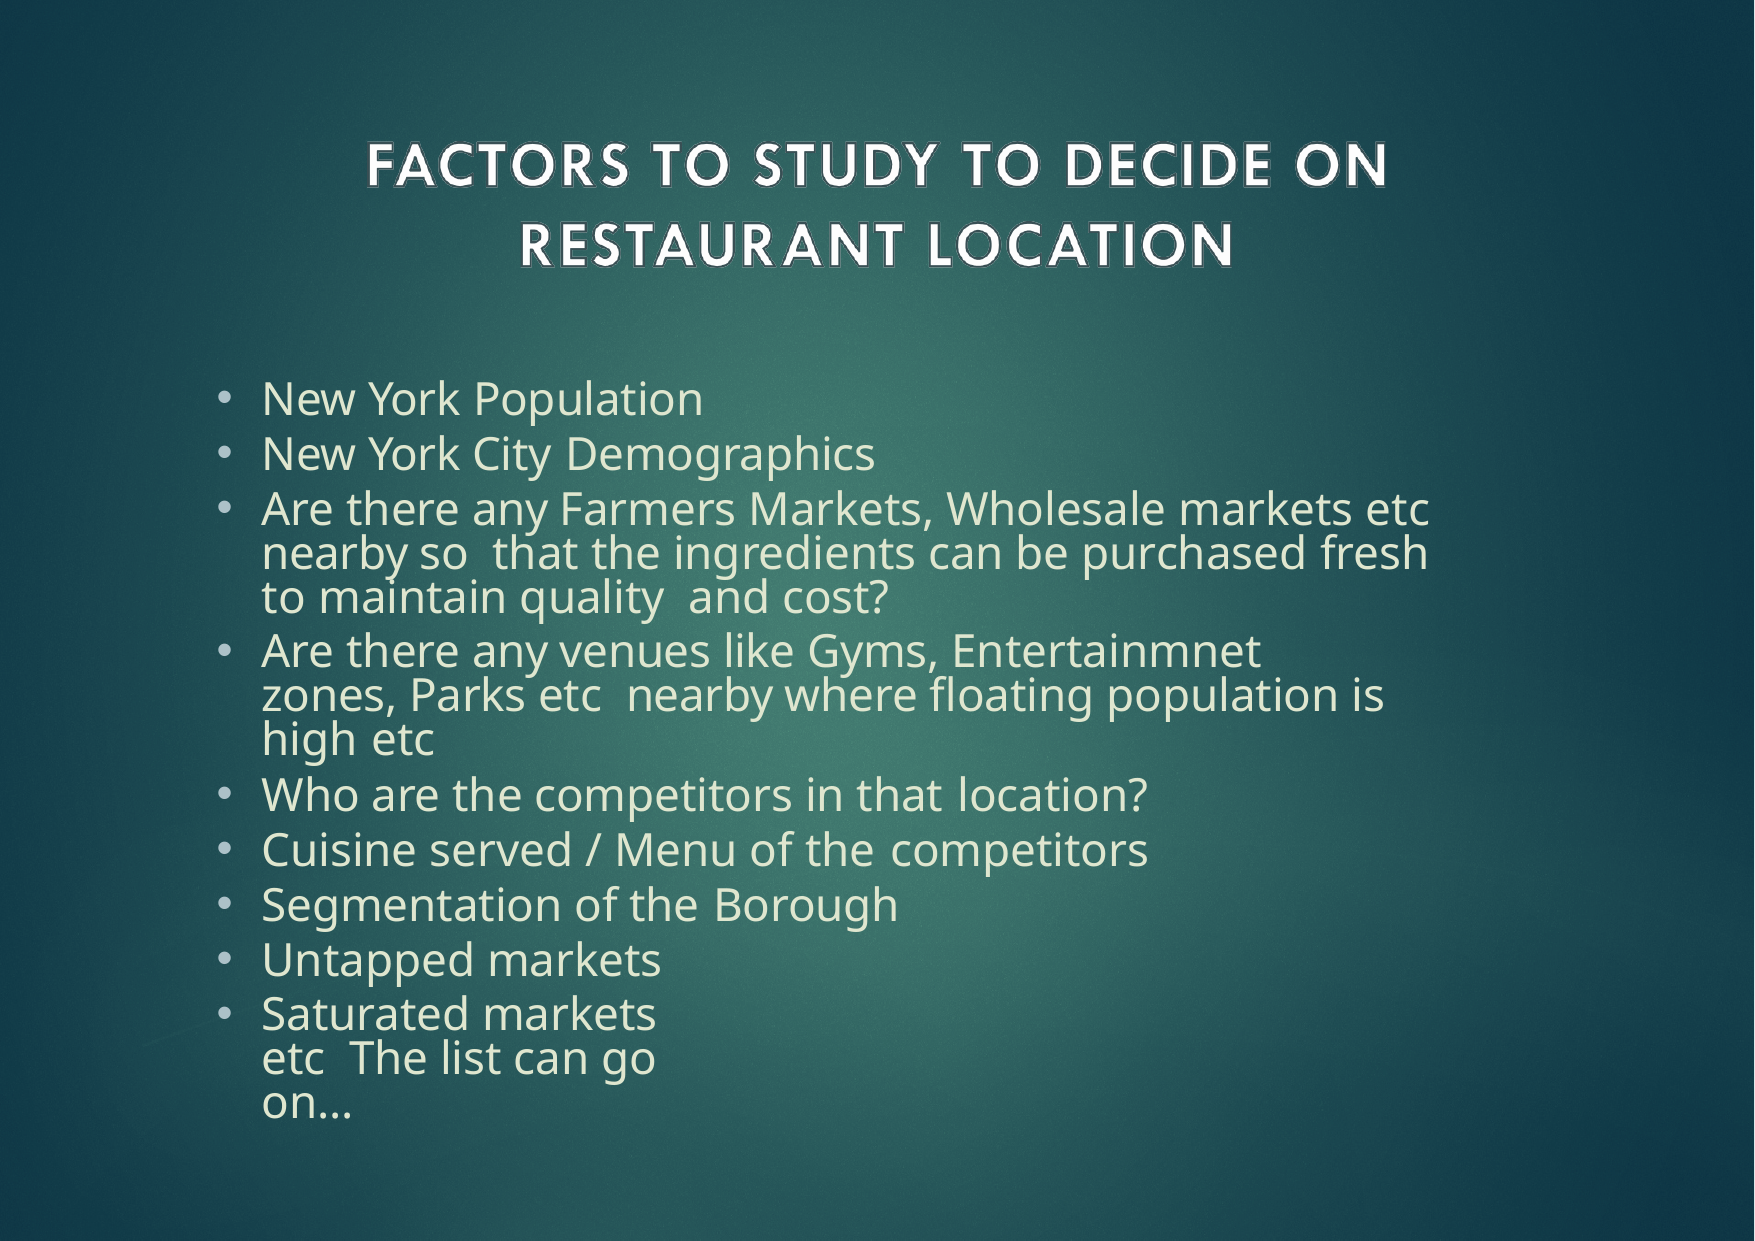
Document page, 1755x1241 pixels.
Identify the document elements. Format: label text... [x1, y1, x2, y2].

text_box New York Population New York City Demographics Are there any Farmers Markets, Wholesale markets etc nearby so that the ingredients can be purchased fresh to maintain quality and cost? Are there any venues like Gyms, Entertainmnet zones, Parks etc nearby where floating population is high etc Who are the competitors in that location? Cuisine served / Menu of the competitors Segmentation of the Borough Untapped markets Saturated markets etc The list can go on... [214, 367, 1465, 1128]
text_box [520, 221, 1232, 268]
text_box [367, 141, 1386, 188]
